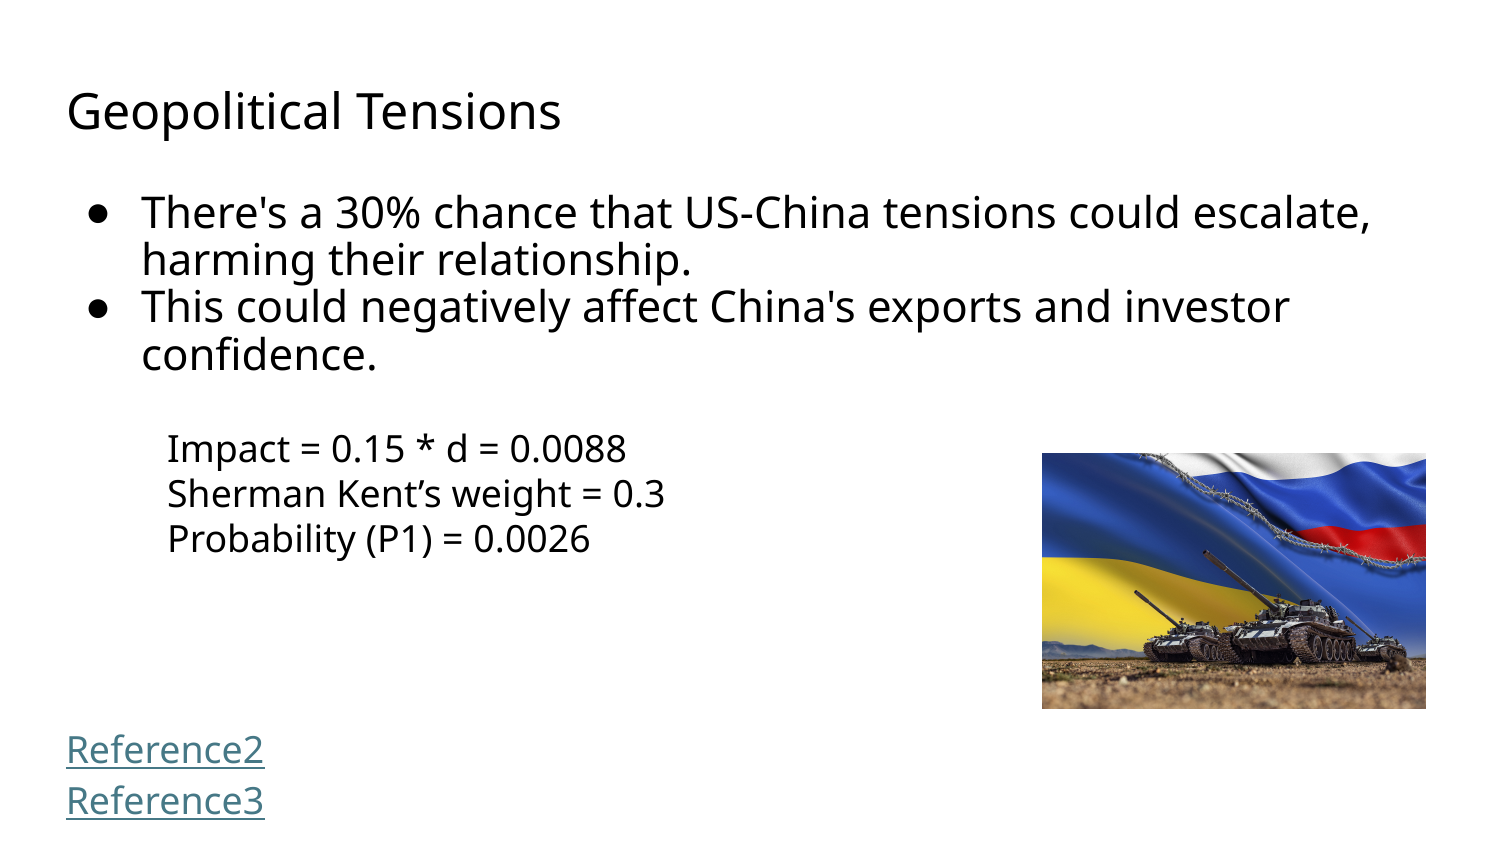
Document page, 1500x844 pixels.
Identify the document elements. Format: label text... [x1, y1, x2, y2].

picture [1042, 452, 1426, 709]
list There's a 30% chance that US-China tensions could escalate, harming their relationship. This could negatively affect China's exports and investor confidence. [51, 175, 1449, 745]
title Geopolitical Tensions [51, 71, 1449, 166]
text_box Reference2 Reference3 [51, 718, 973, 836]
text_box Impact = 0.15 * d = 0.0088 Sherman Kent’s weight = 0.3 Probability (P1) = 0.0026 [152, 417, 1086, 567]
